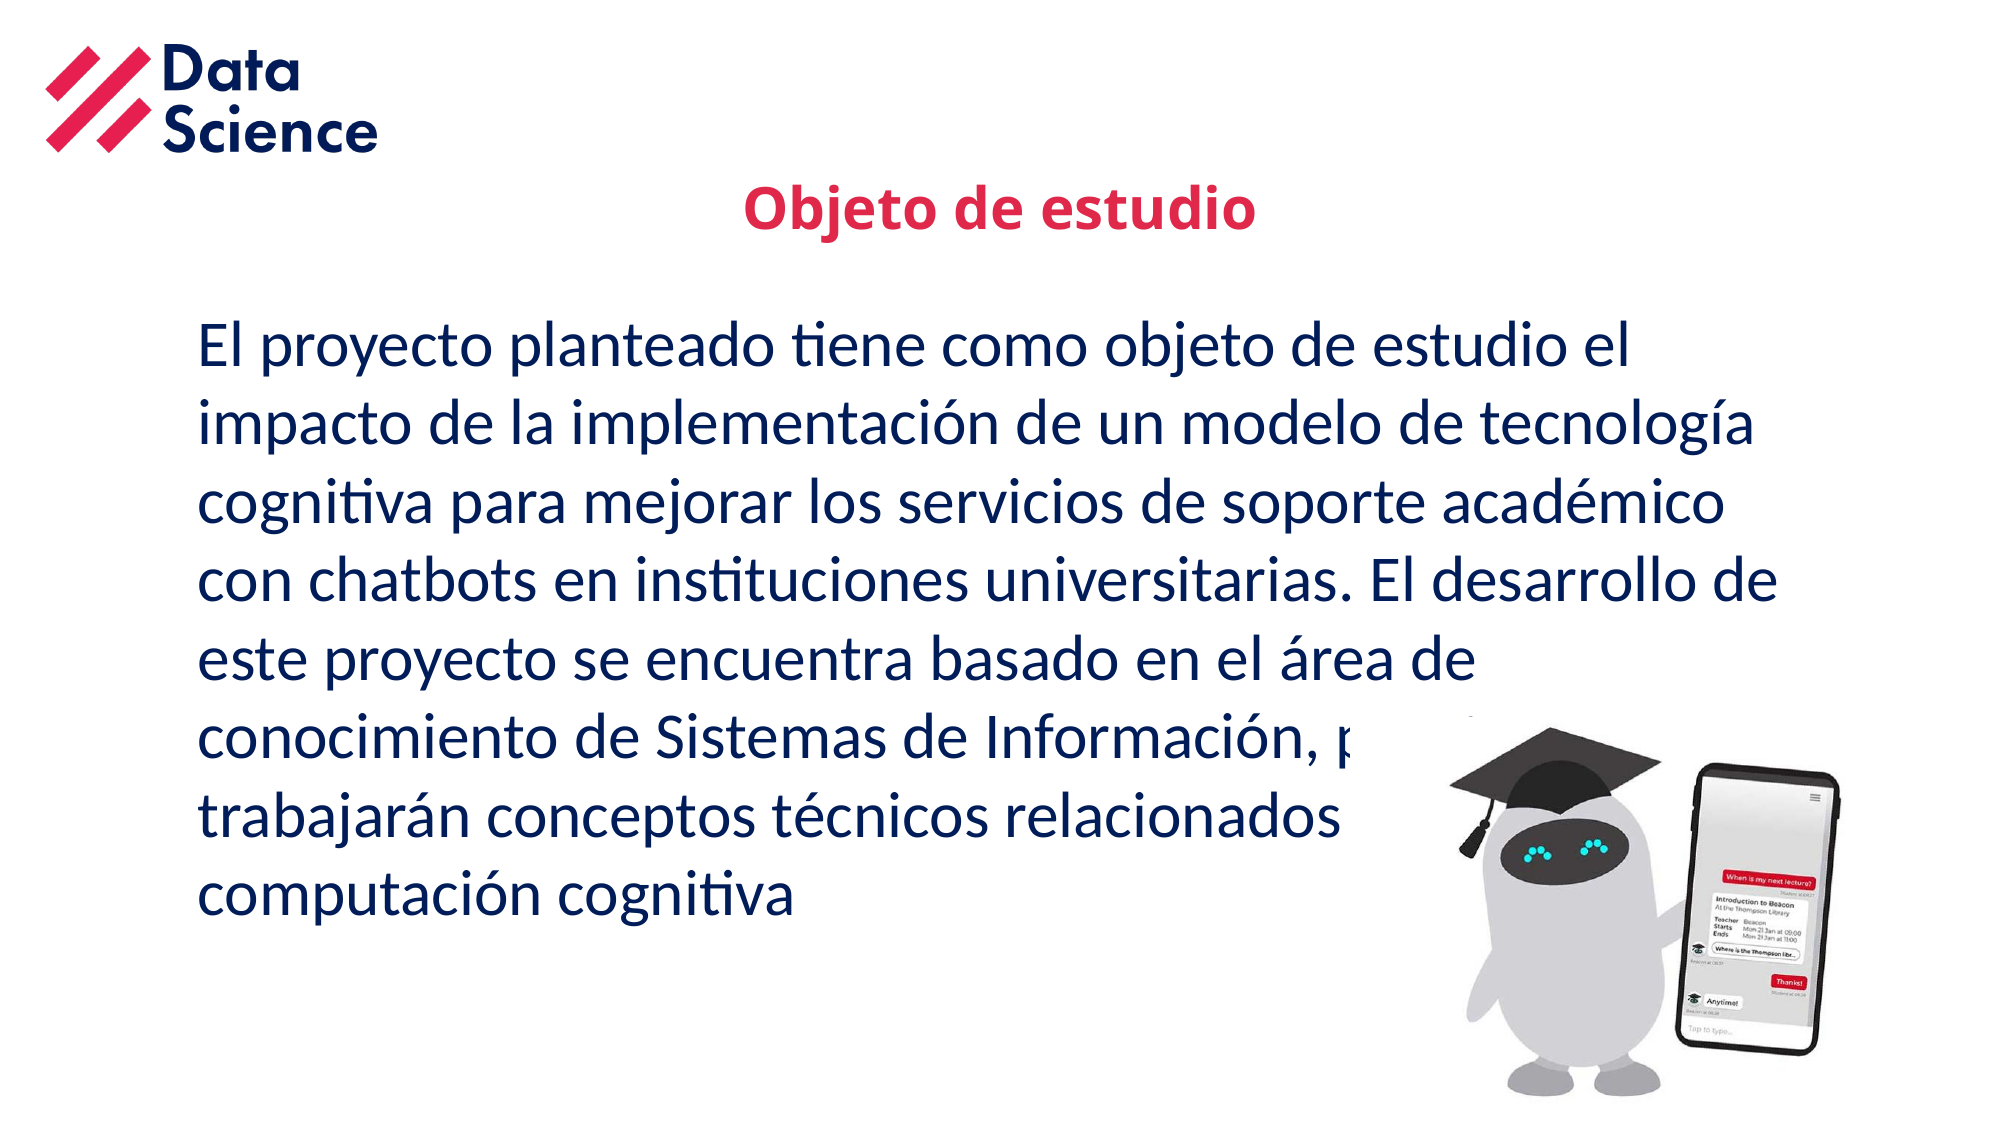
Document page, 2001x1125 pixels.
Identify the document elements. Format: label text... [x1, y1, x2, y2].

text_box Objeto de estudio [503, 163, 1496, 249]
list El proyecto planteado tiene como objeto de estudio el impacto de la implementación de un modelo de tecnología cognitiva para mejorar los servicios de soporte académico con chatbots en instituciones universitarias. El desarrollo de este proyecto se encuentra basado en el área de conocimiento de Sistemas de Información, puesto que se trabajarán conceptos técnicos relacionados a la computación cognitiva [182, 293, 1818, 942]
picture [1349, 717, 1929, 1104]
picture [45, 44, 377, 153]
